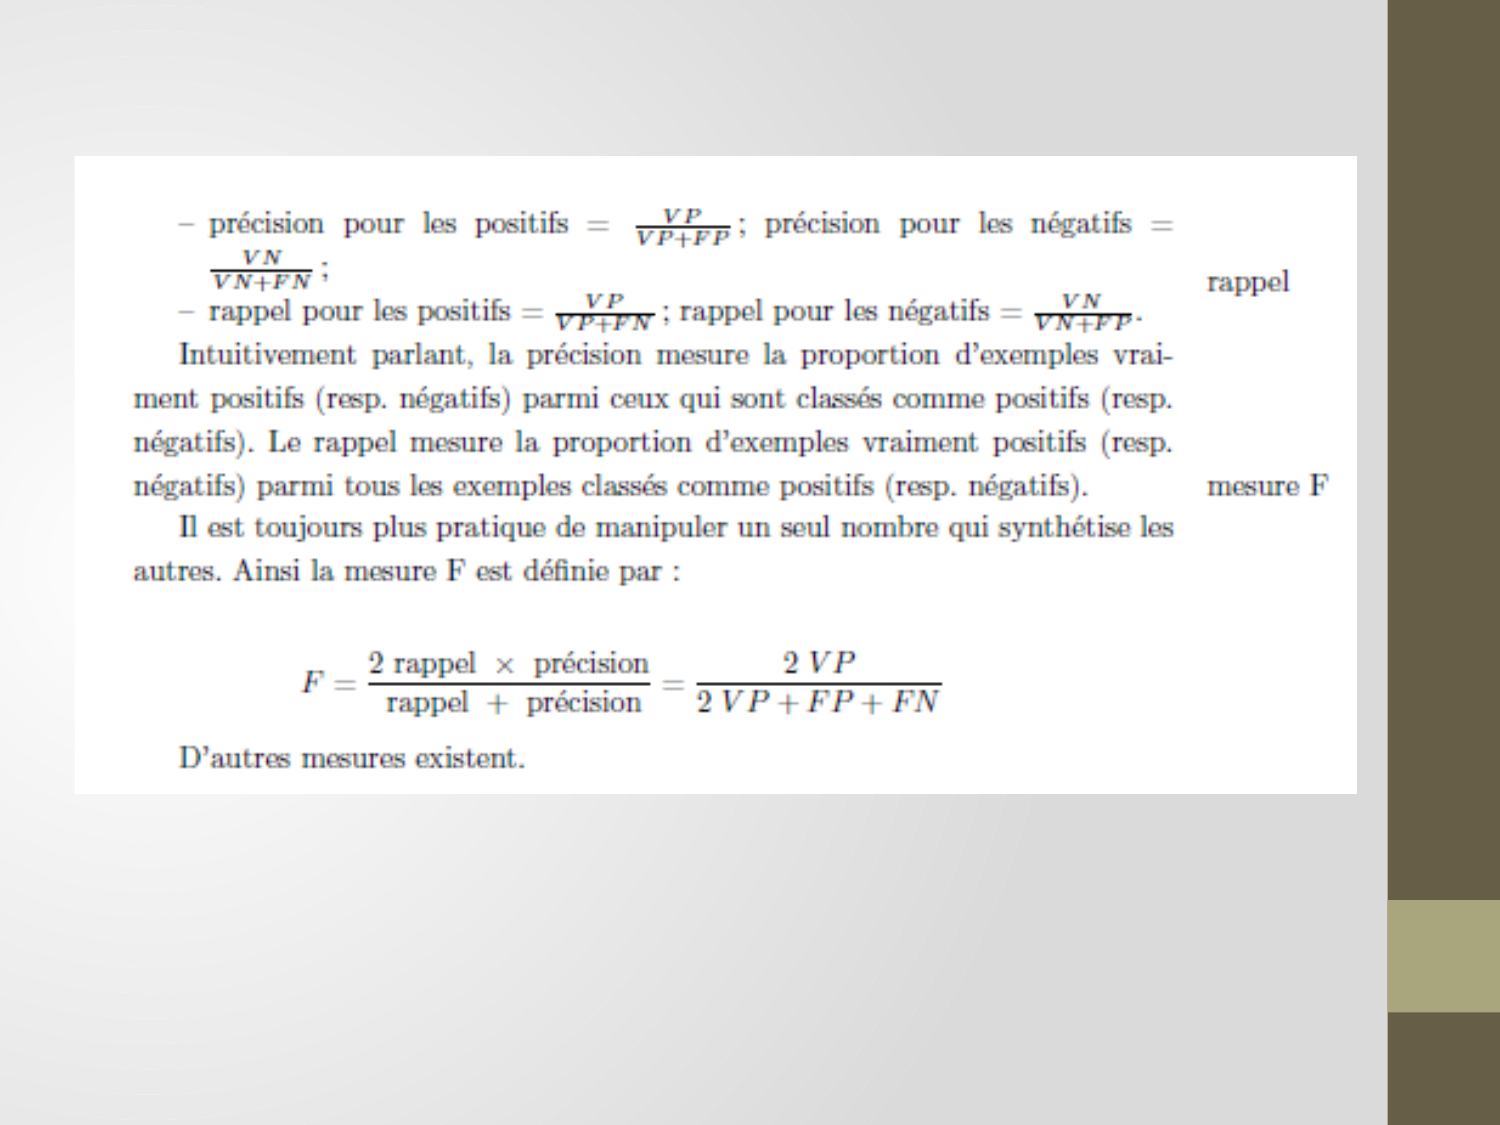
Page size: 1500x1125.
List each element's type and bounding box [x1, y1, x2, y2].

picture [74, 156, 1358, 795]
